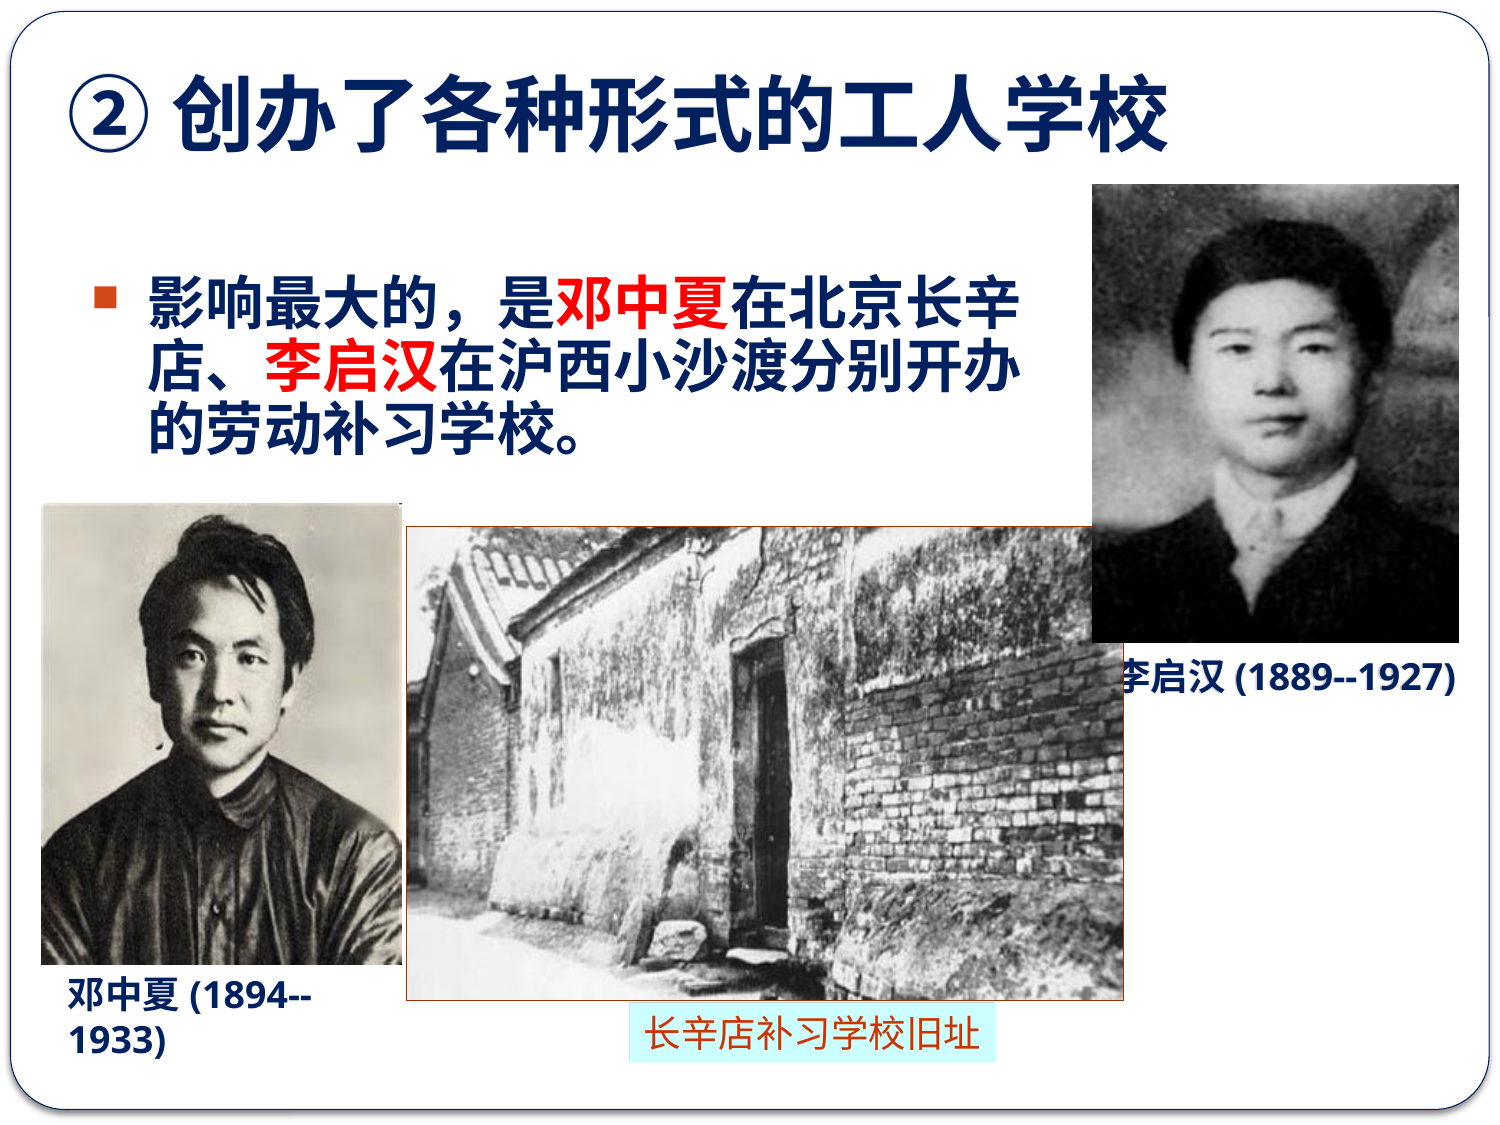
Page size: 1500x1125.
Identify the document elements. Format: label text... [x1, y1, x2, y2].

text_box ②创办了各种形式的工人学校 [53, 55, 1282, 170]
picture [1092, 184, 1459, 643]
text_box 影响最大的，是邓中夏在北京长辛店、李启汉在沪西小沙渡分别开办的劳动补习学校。 [76, 267, 1069, 492]
picture [41, 503, 403, 965]
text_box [407, 526, 1123, 1078]
text_box 邓中夏(1894--1933) [53, 973, 401, 1069]
text_box 李启汉(1889--1927) [1127, 645, 1481, 706]
